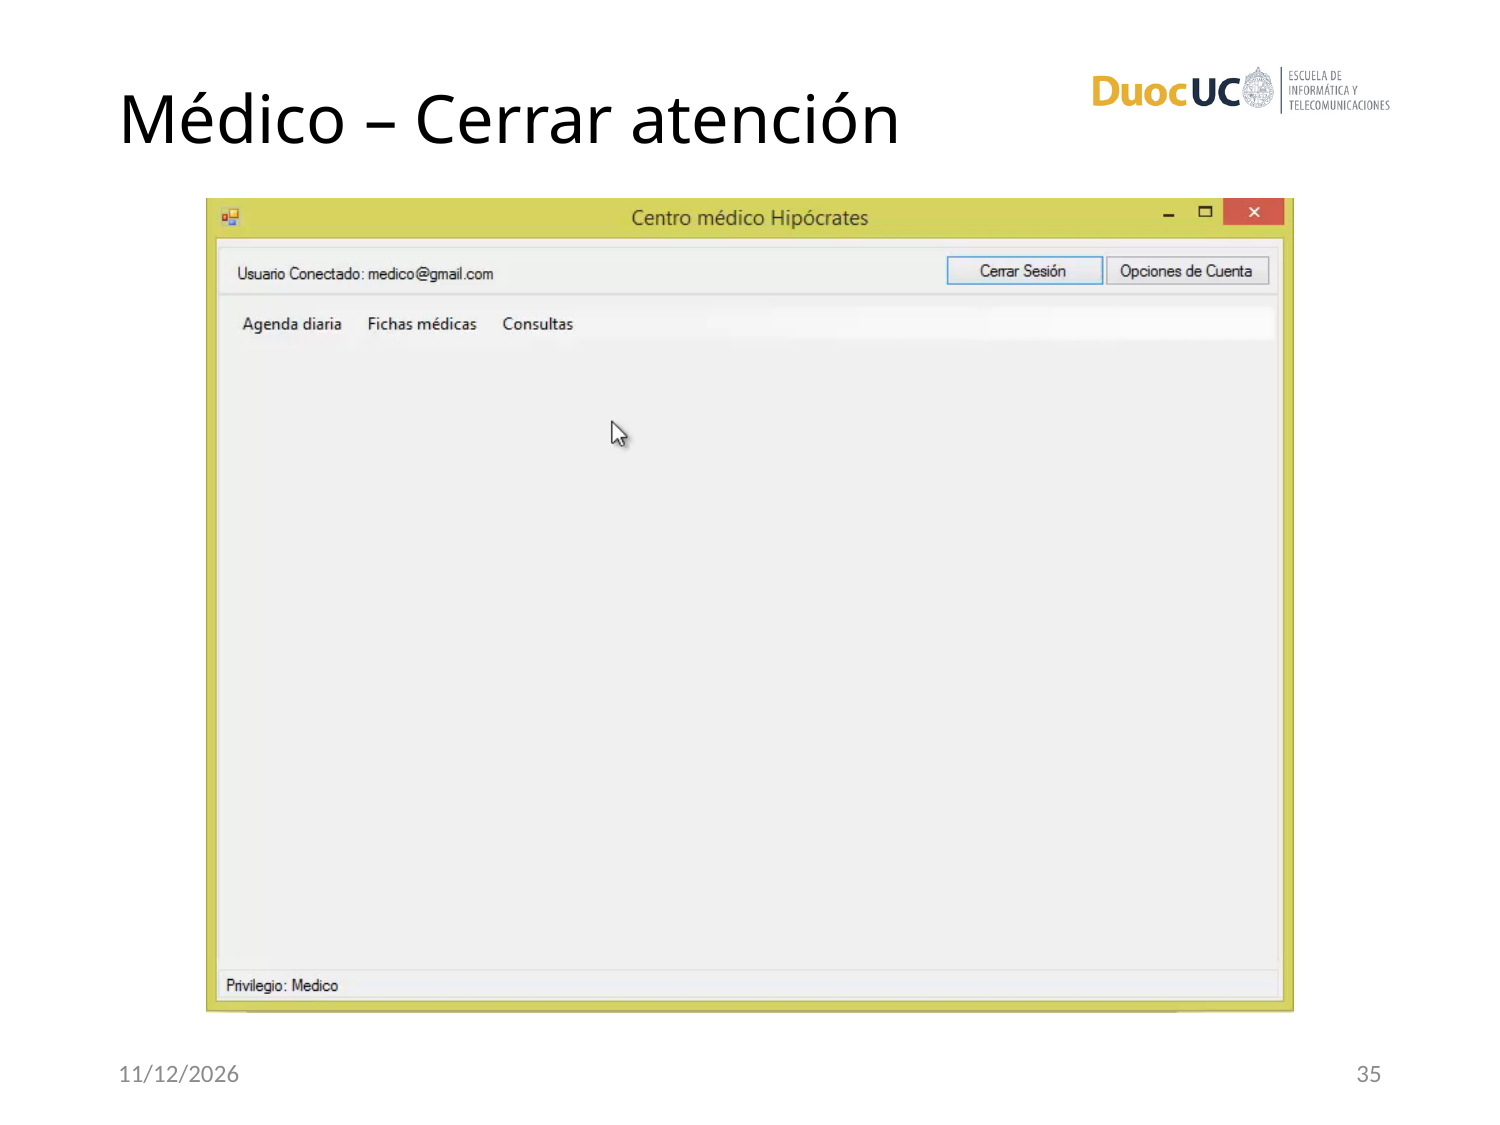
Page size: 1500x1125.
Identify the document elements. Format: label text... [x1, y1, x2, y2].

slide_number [103, 1042, 441, 1103]
picture [1085, 59, 1397, 118]
slide_number 35 [1059, 1042, 1397, 1103]
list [206, 197, 1294, 1014]
title Médico – Cerrar atención [103, 59, 959, 185]
